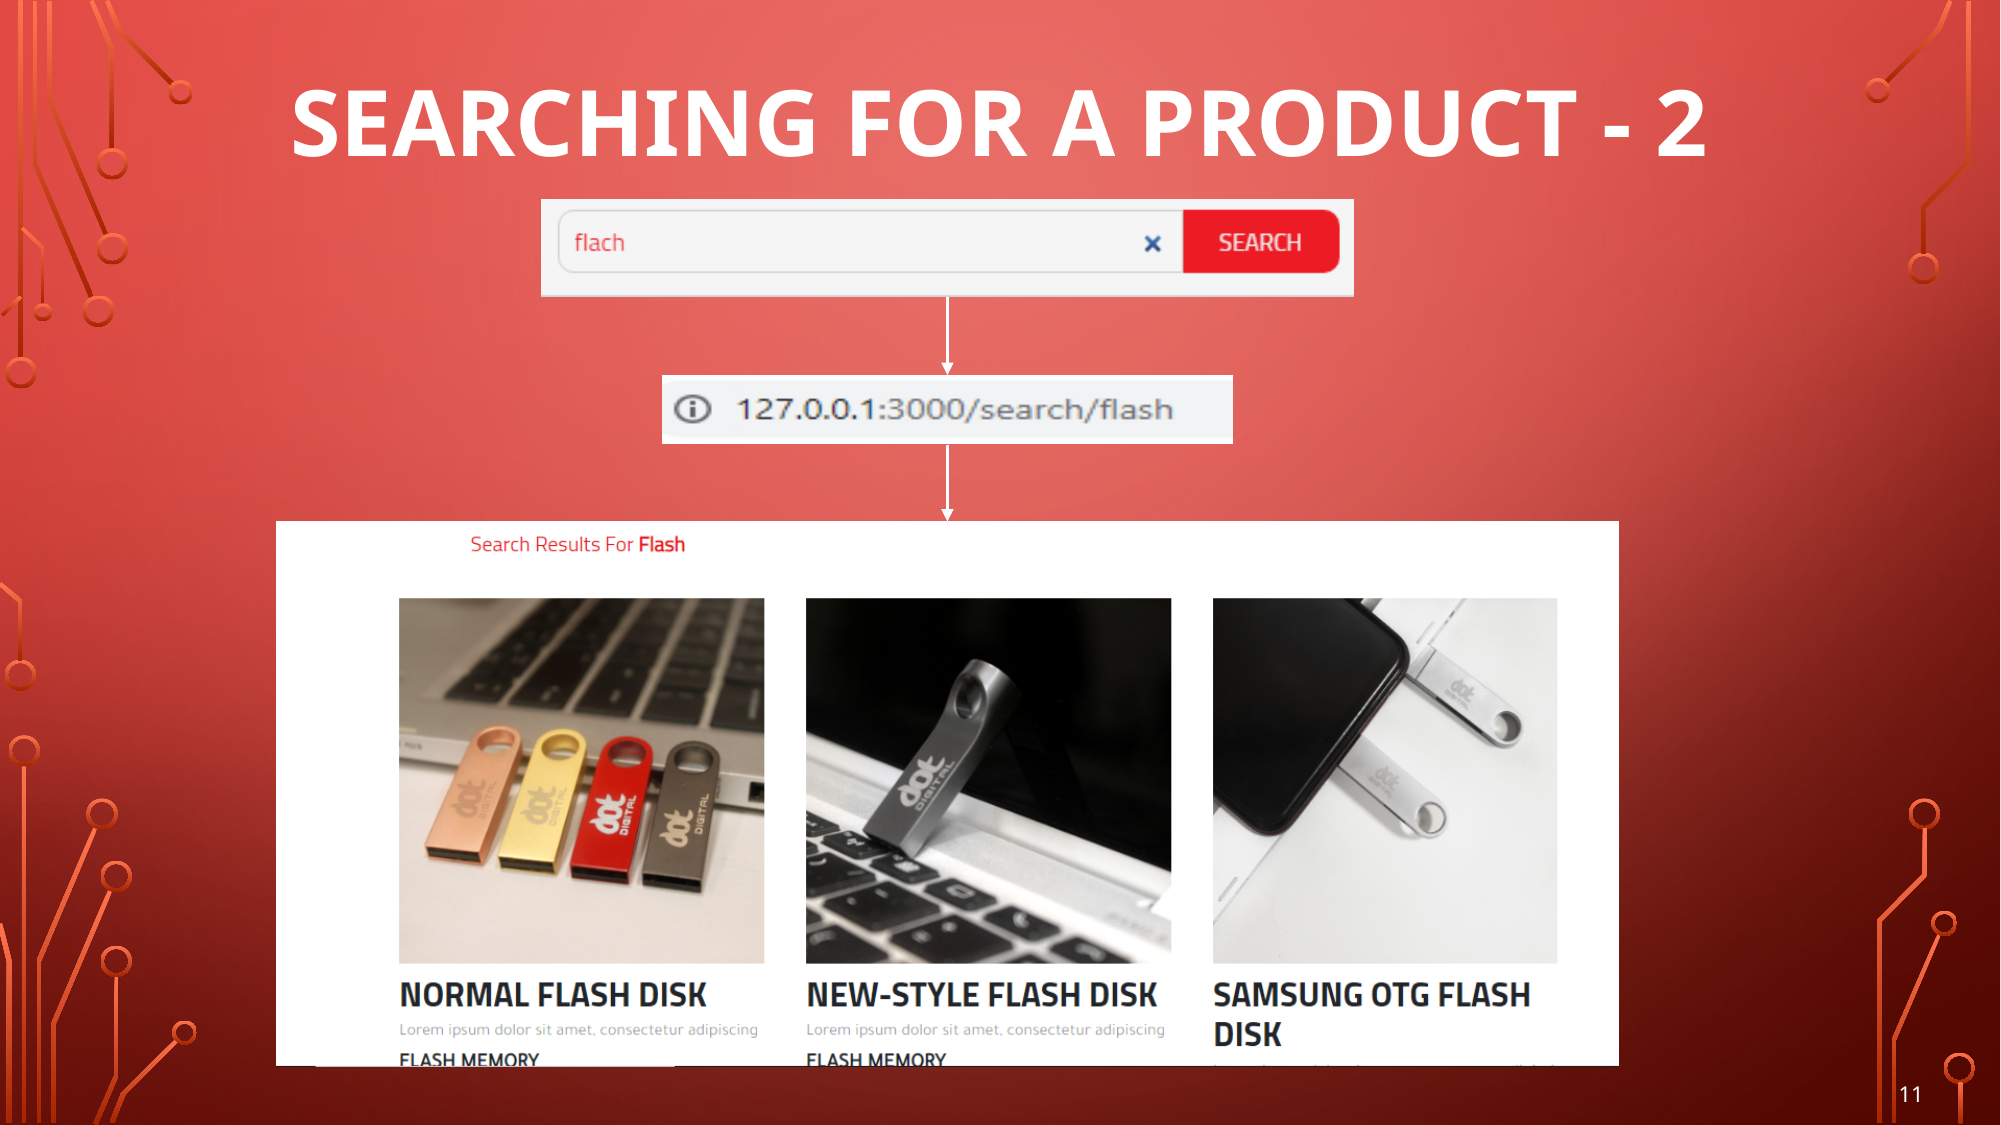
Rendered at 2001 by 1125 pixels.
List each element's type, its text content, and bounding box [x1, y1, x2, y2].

picture [662, 374, 1233, 444]
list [540, 199, 1354, 298]
slide_number 11 [1812, 1065, 1939, 1125]
title Searching for a product - 2 [187, 5, 1813, 249]
picture [276, 521, 1619, 1067]
